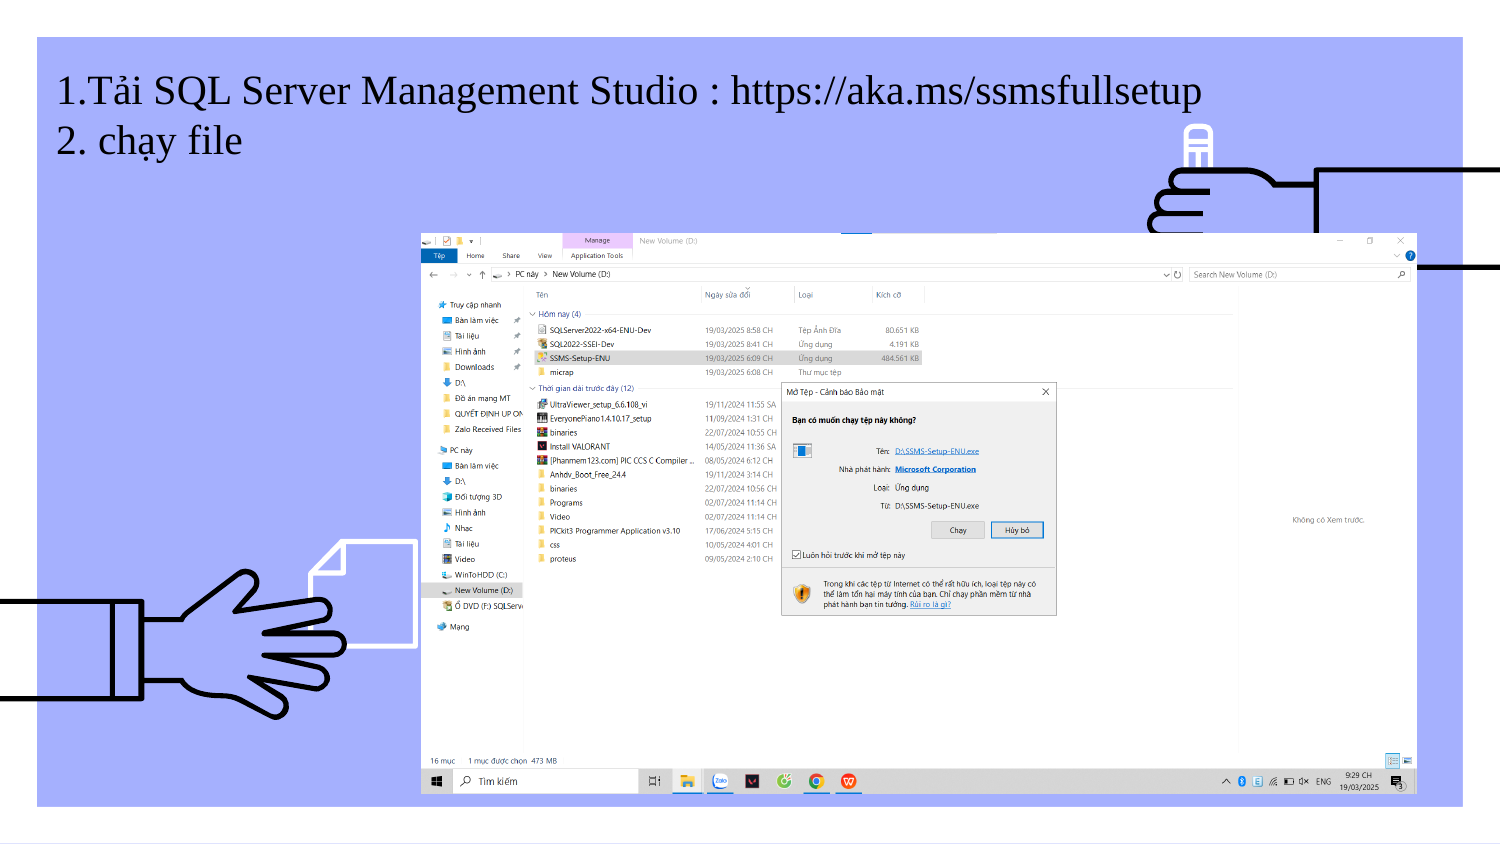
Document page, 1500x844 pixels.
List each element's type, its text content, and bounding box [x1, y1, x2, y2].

text_box 1.Tải SQL Server Management Studio : https://aka.ms/ssmsfullsetup 2. chạy file [41, 55, 1286, 171]
picture [421, 233, 1417, 794]
